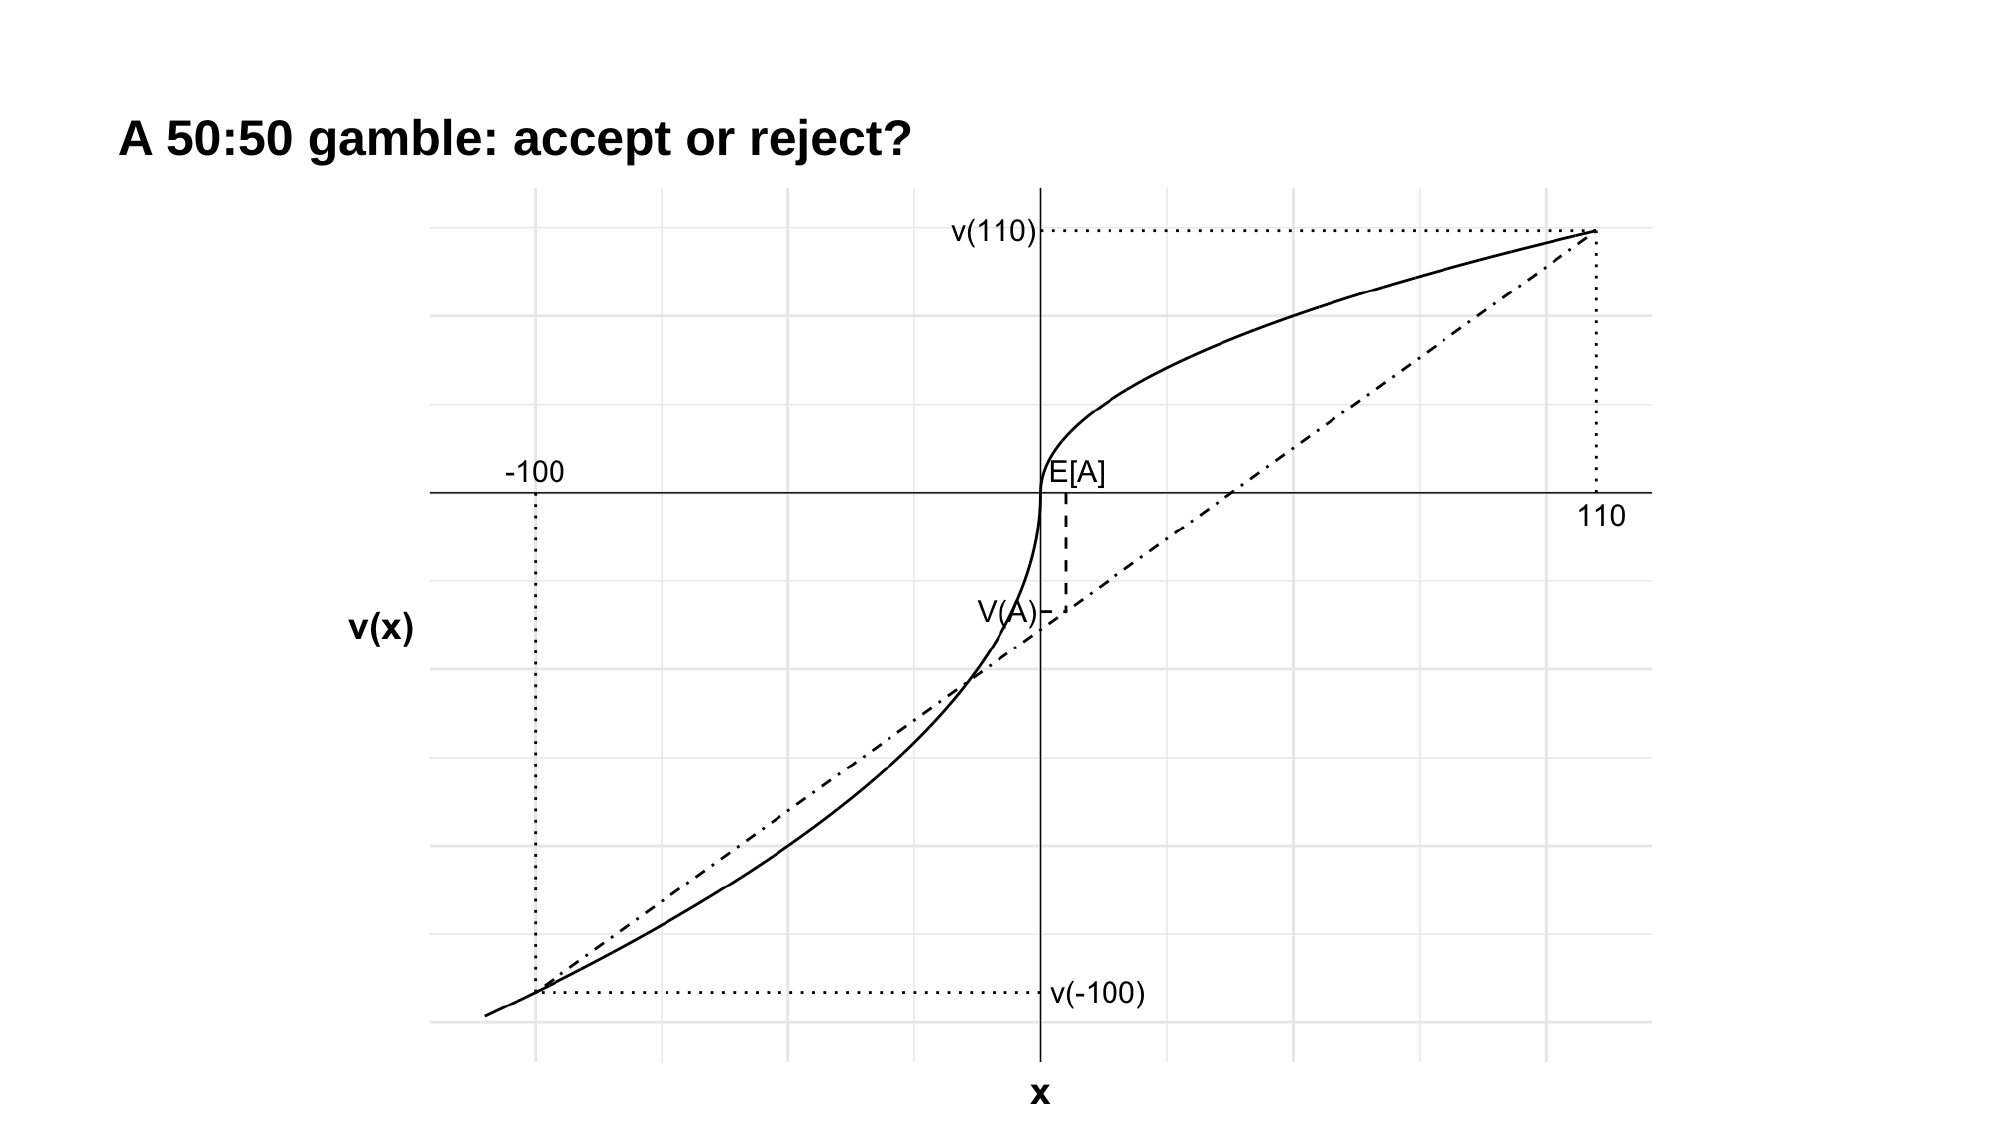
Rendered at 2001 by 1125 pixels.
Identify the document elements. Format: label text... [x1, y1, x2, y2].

picture [334, 173, 1666, 1125]
title A 50:50 gamble: accept or reject? [102, 96, 1797, 174]
